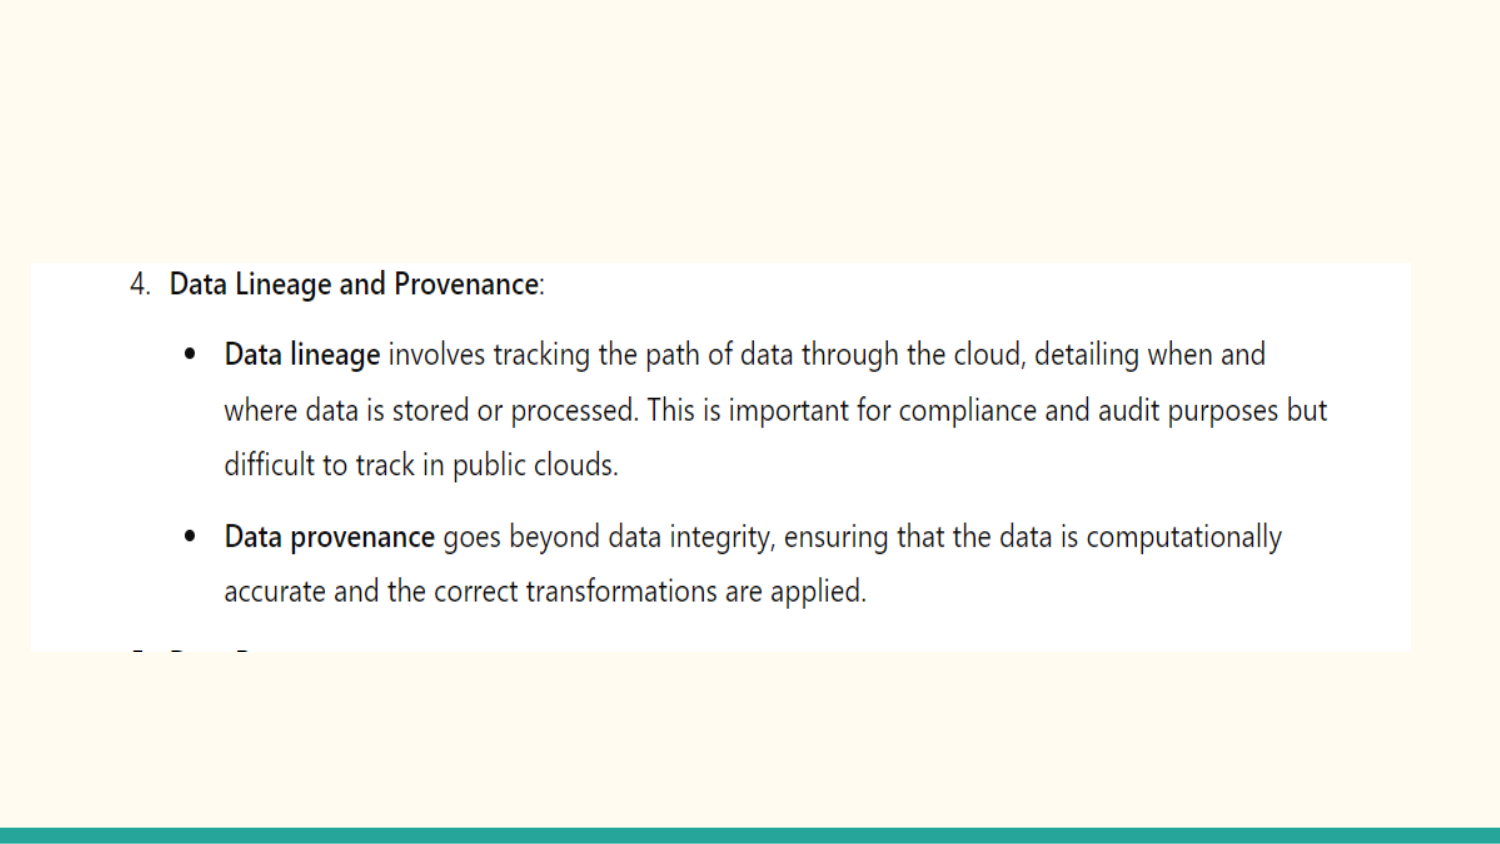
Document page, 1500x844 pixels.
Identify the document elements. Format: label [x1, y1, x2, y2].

picture [31, 263, 1411, 652]
